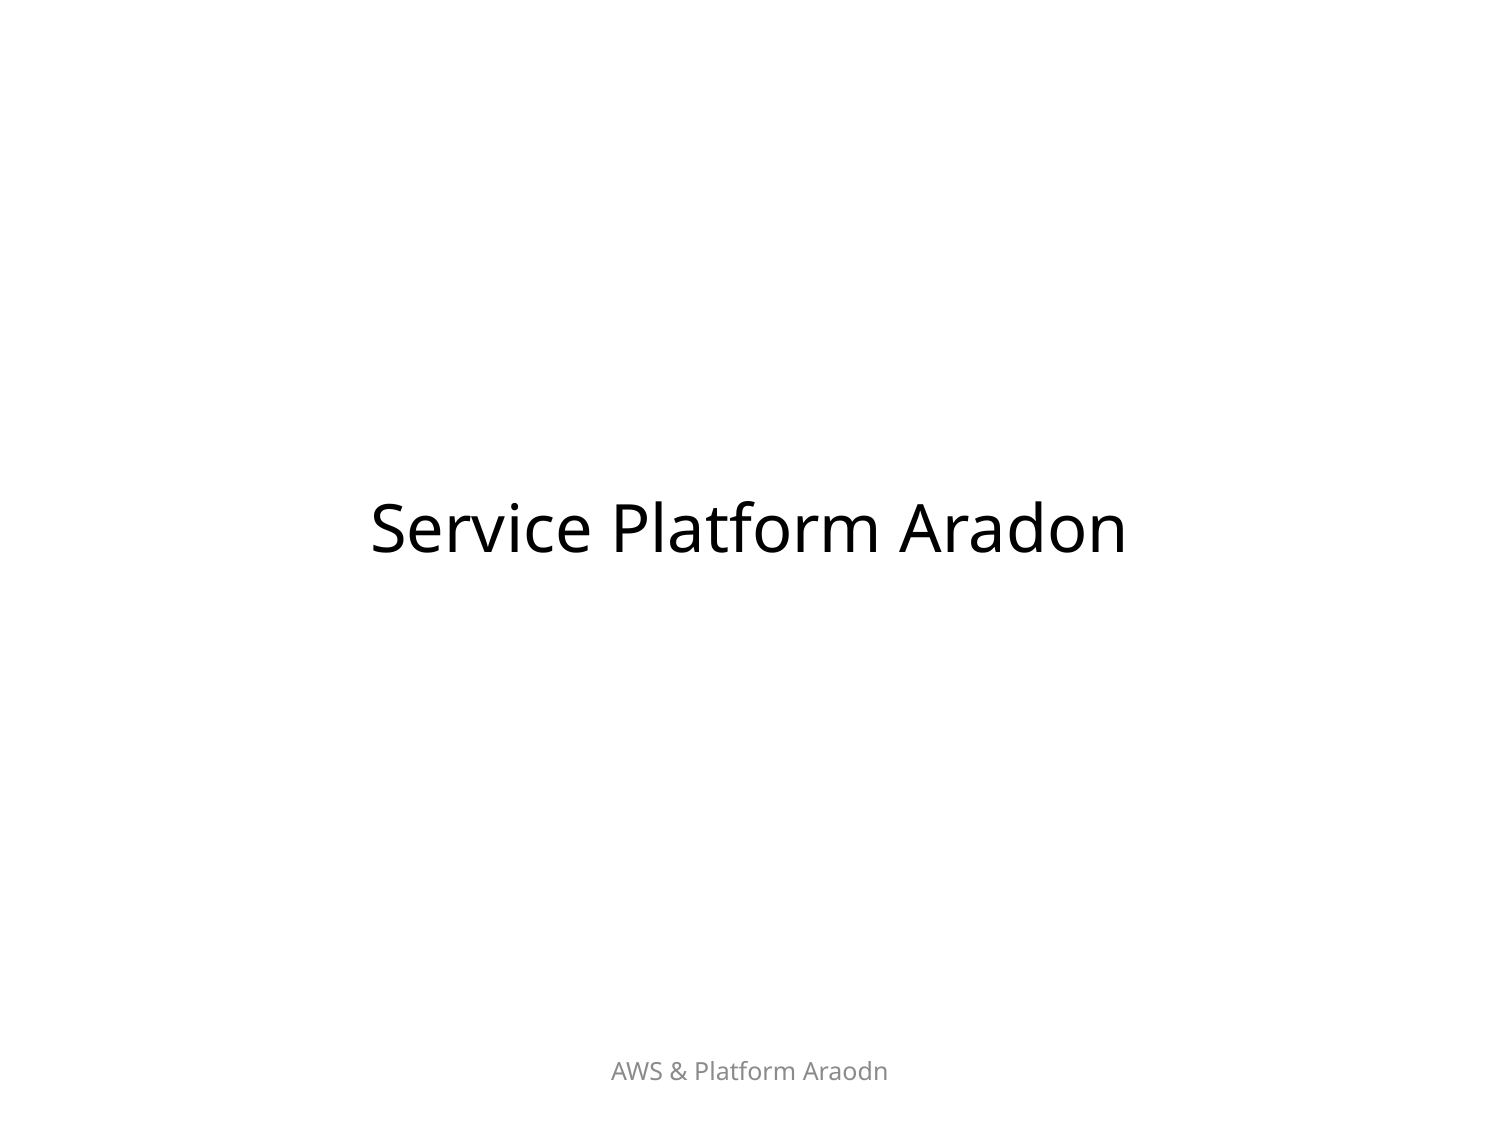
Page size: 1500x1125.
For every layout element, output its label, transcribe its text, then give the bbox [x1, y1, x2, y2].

title Service Platform Aradon [75, 432, 1425, 621]
footer AWS & Platform Araodn [512, 1042, 988, 1103]
